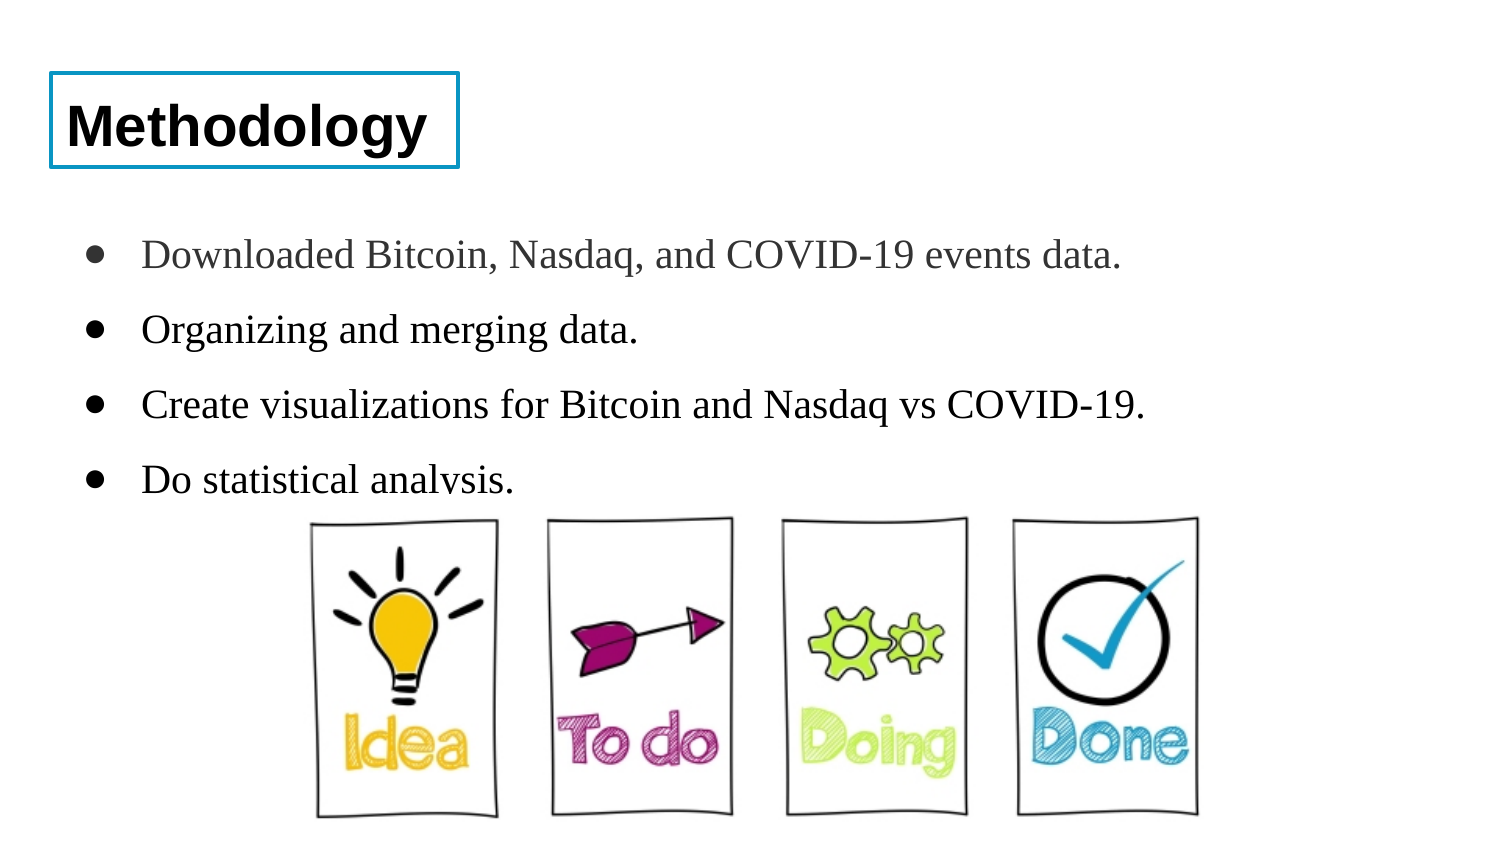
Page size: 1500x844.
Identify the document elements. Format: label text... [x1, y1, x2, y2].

list Downloaded Bitcoin, Nasdaq, and COVID-19 events data. Organizing and merging data. Create visualizations for Bitcoin and Nasdaq vs COVID-19. Do statistical analysis. [51, 187, 1449, 748]
picture [282, 494, 1217, 830]
title Methodology [51, 72, 458, 167]
